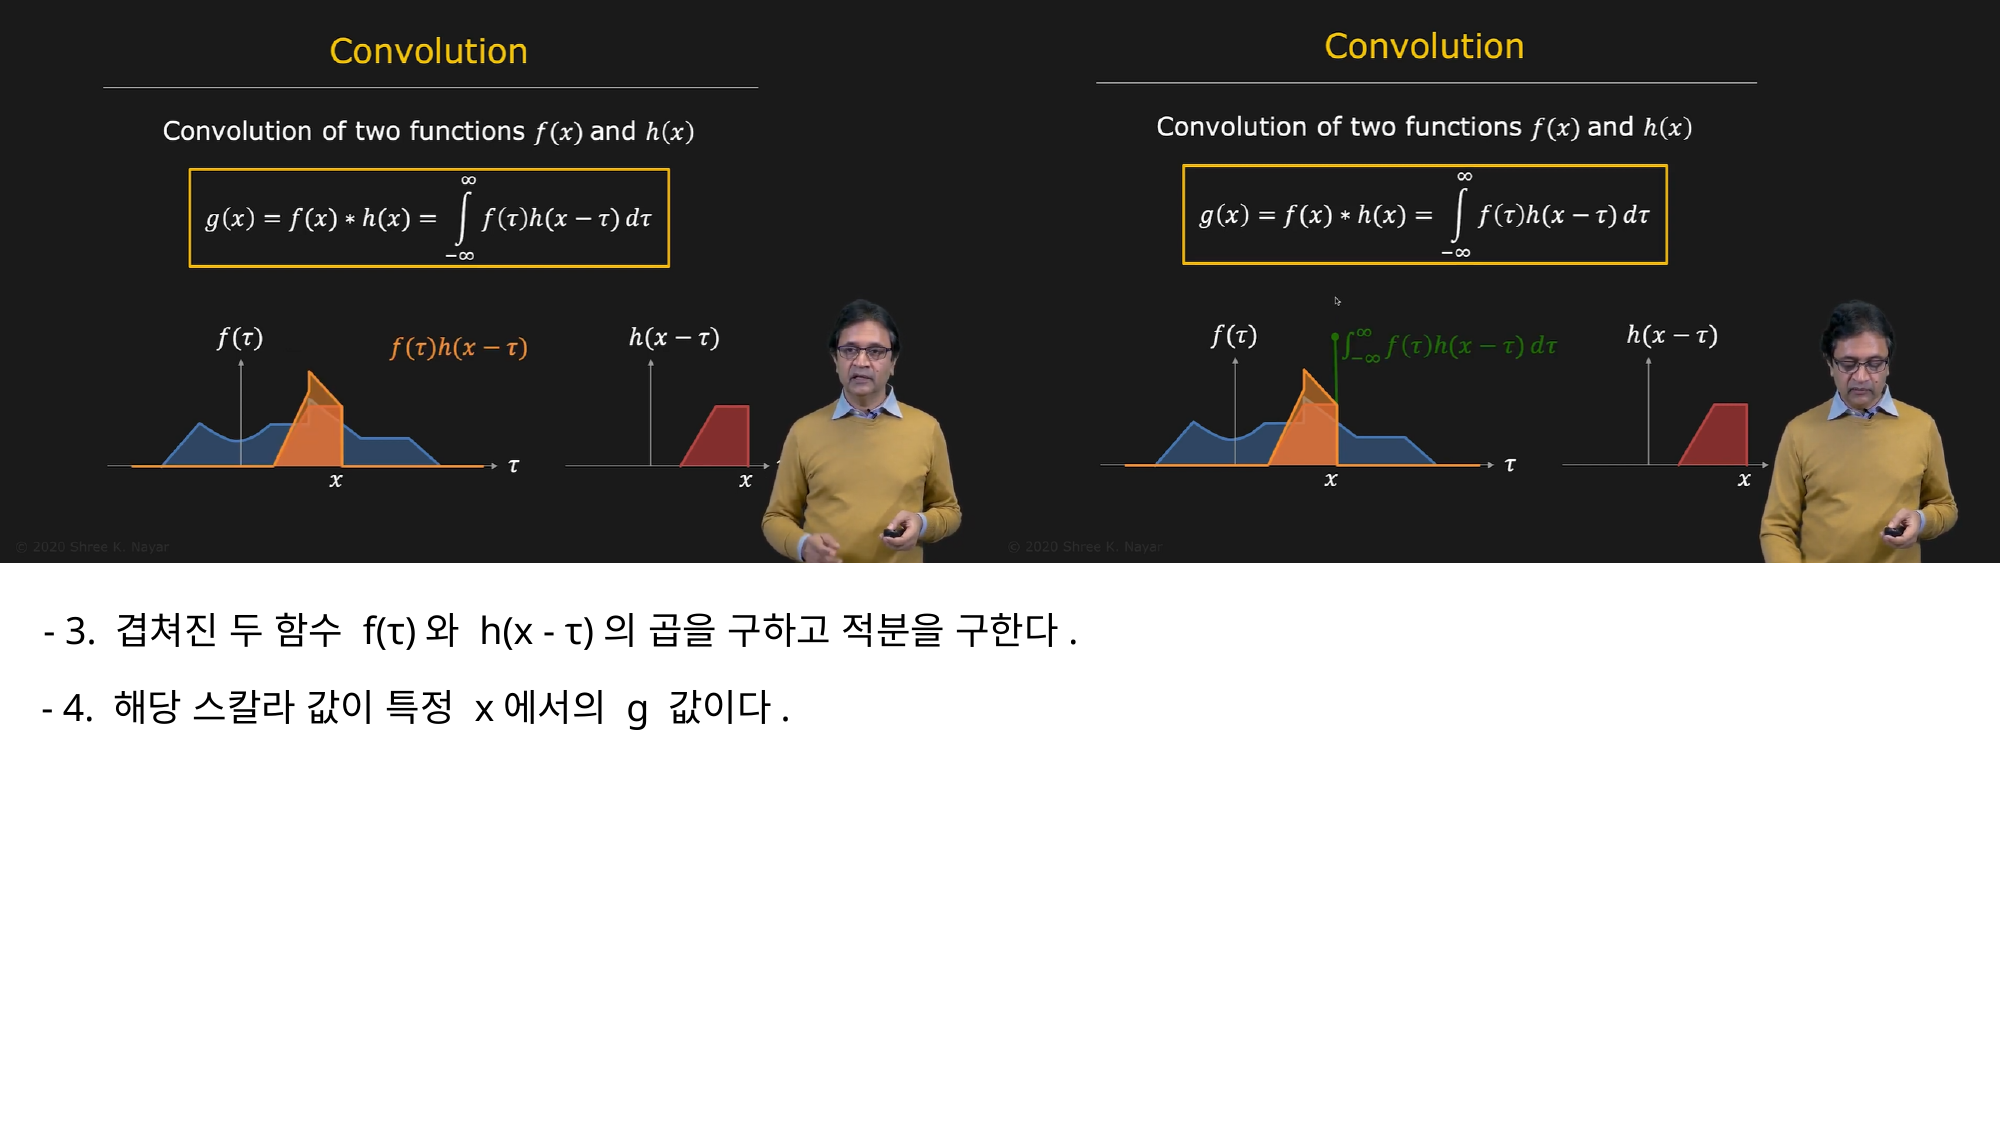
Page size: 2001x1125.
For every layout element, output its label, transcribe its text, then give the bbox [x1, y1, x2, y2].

picture [0, 0, 2000, 563]
text_box - 3. 겹쳐진 두 함수 f(τ)와 h(x - τ)의 곱을 구하고 적분을 구한다. [28, 599, 1093, 660]
text_box - 4. 해당 스칼라 값이 특정 x에서의 g 값이다. [26, 676, 806, 737]
